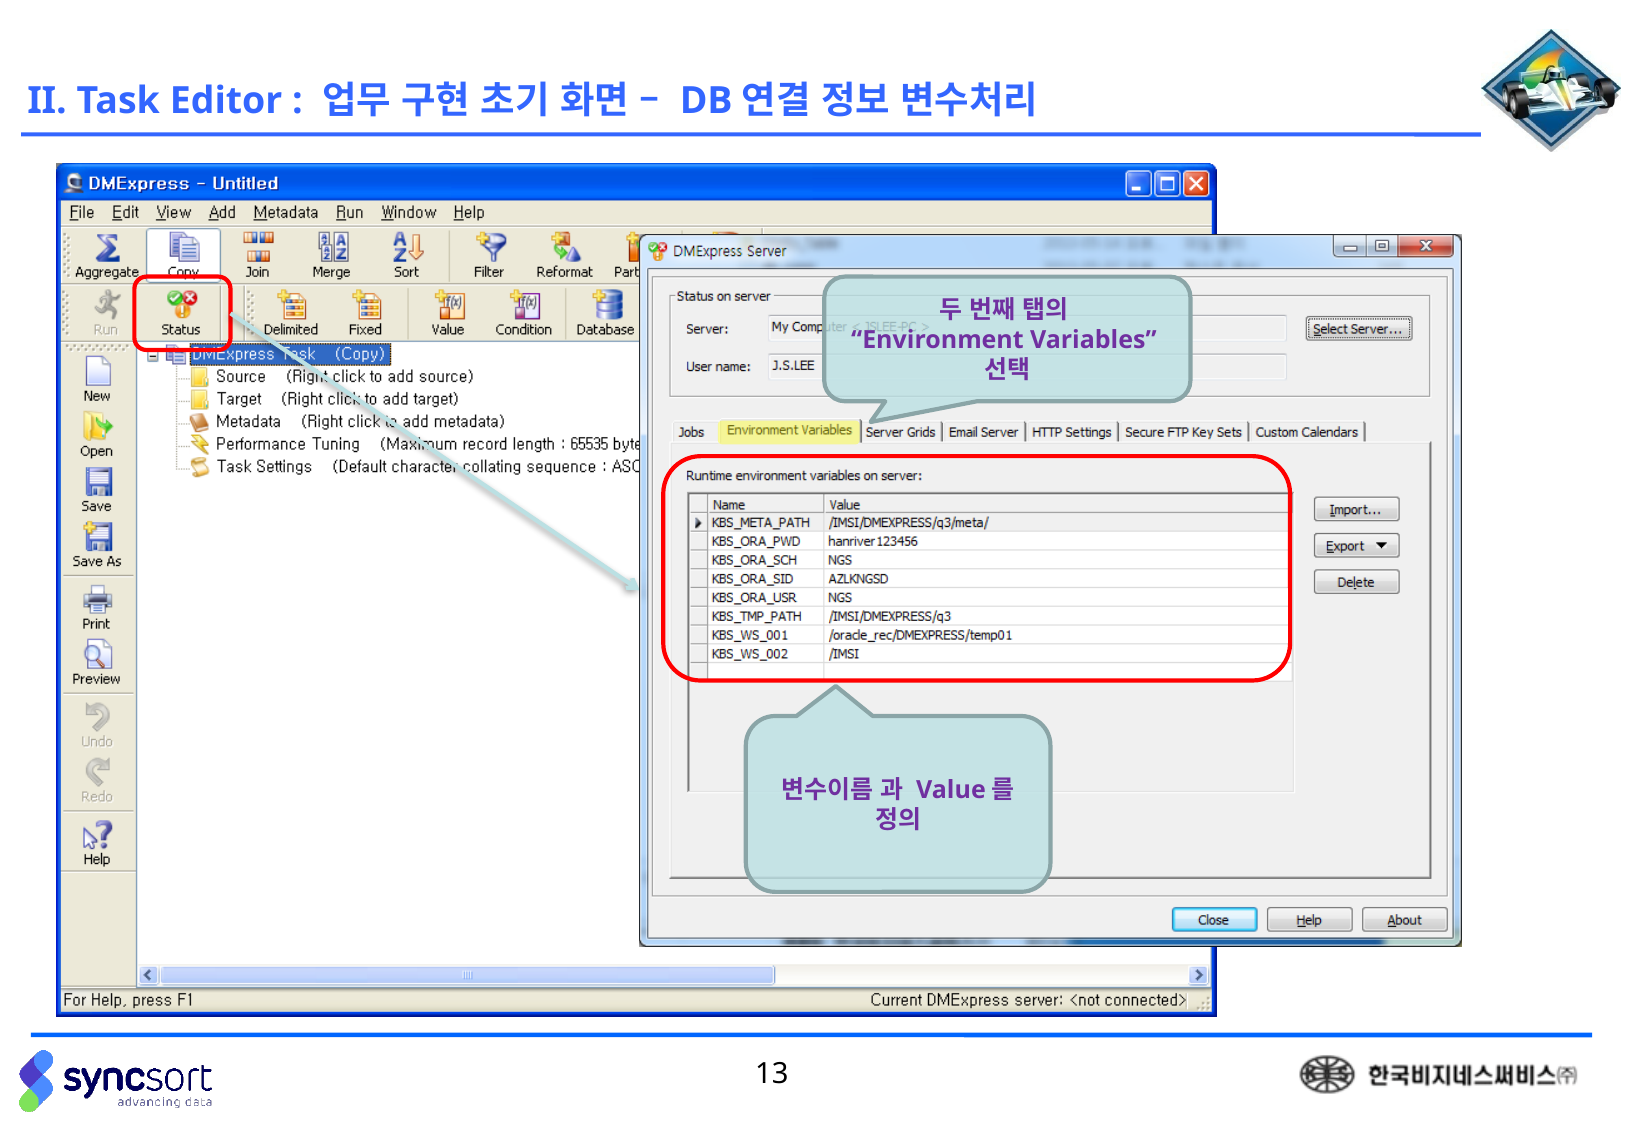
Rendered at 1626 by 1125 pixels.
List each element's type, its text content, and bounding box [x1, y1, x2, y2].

picture [1481, 29, 1621, 153]
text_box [230, 313, 634, 591]
picture [19, 1050, 212, 1112]
text_box II. Task Editor : 업무 구현 초기 화면 – DB연결 정보 변수처리 [12, 73, 1394, 124]
picture [56, 163, 1462, 1017]
picture [1281, 1046, 1593, 1105]
